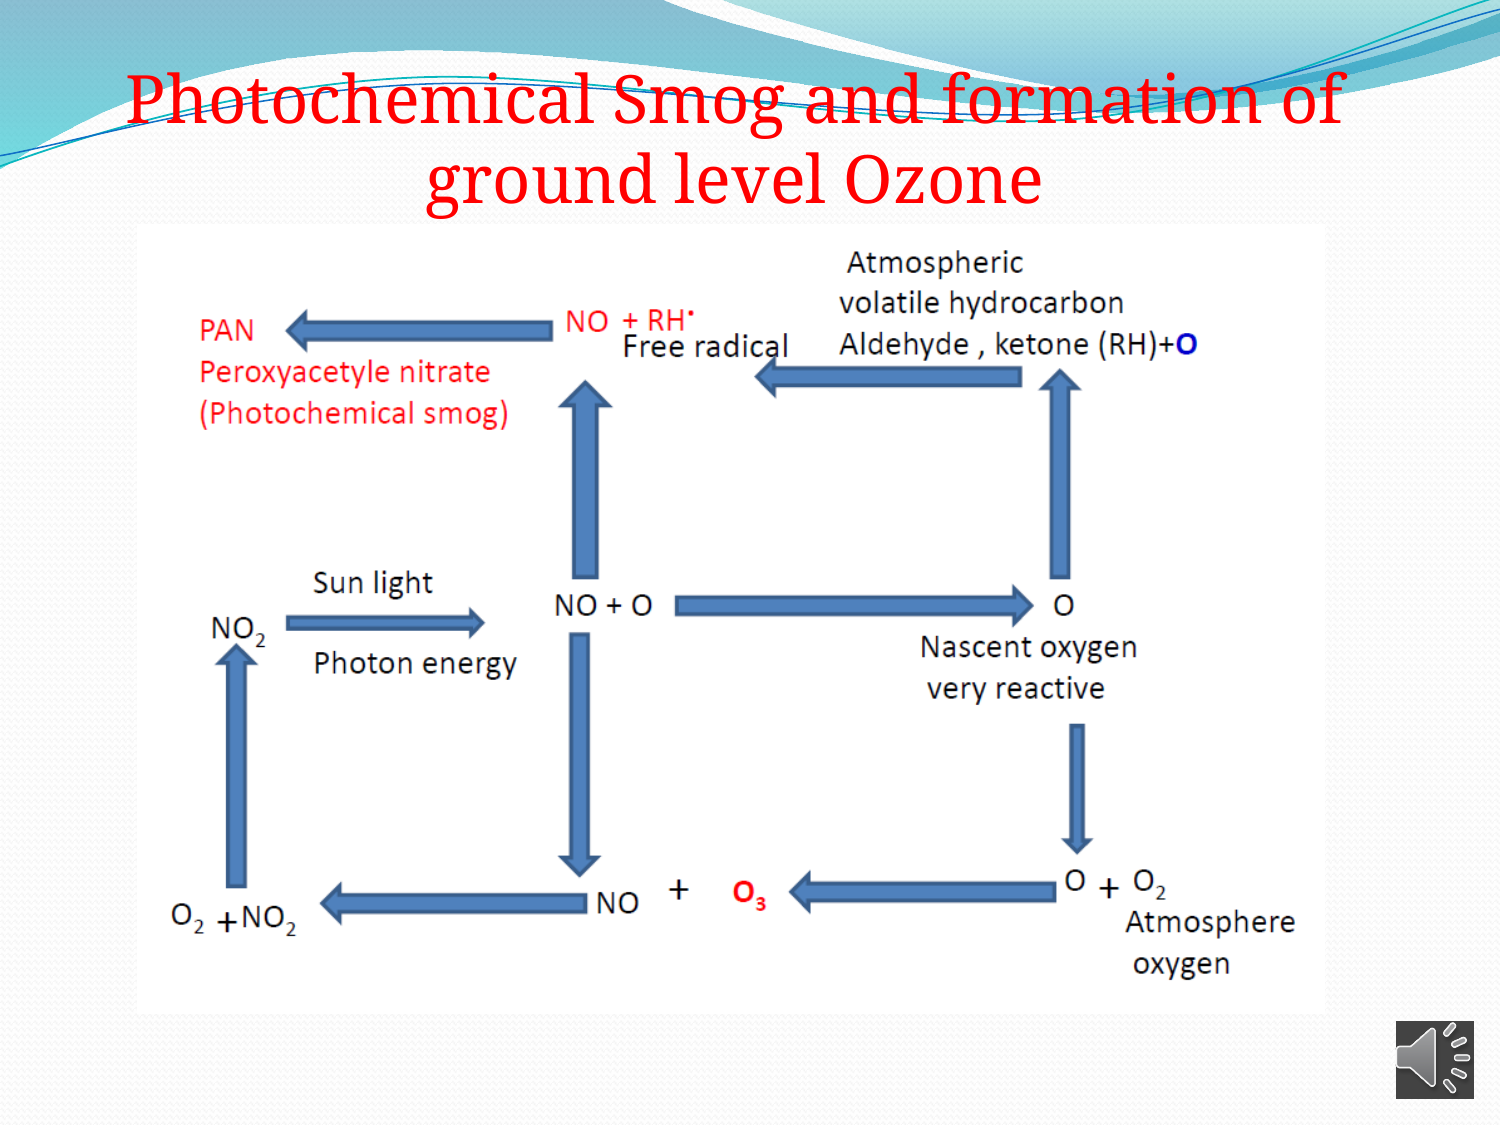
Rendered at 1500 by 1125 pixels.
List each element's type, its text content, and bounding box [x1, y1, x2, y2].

picture [1394, 1019, 1476, 1101]
picture [137, 224, 1326, 1014]
text_box Photochemical Smog and formation of ground level Ozone [24, 49, 1463, 225]
